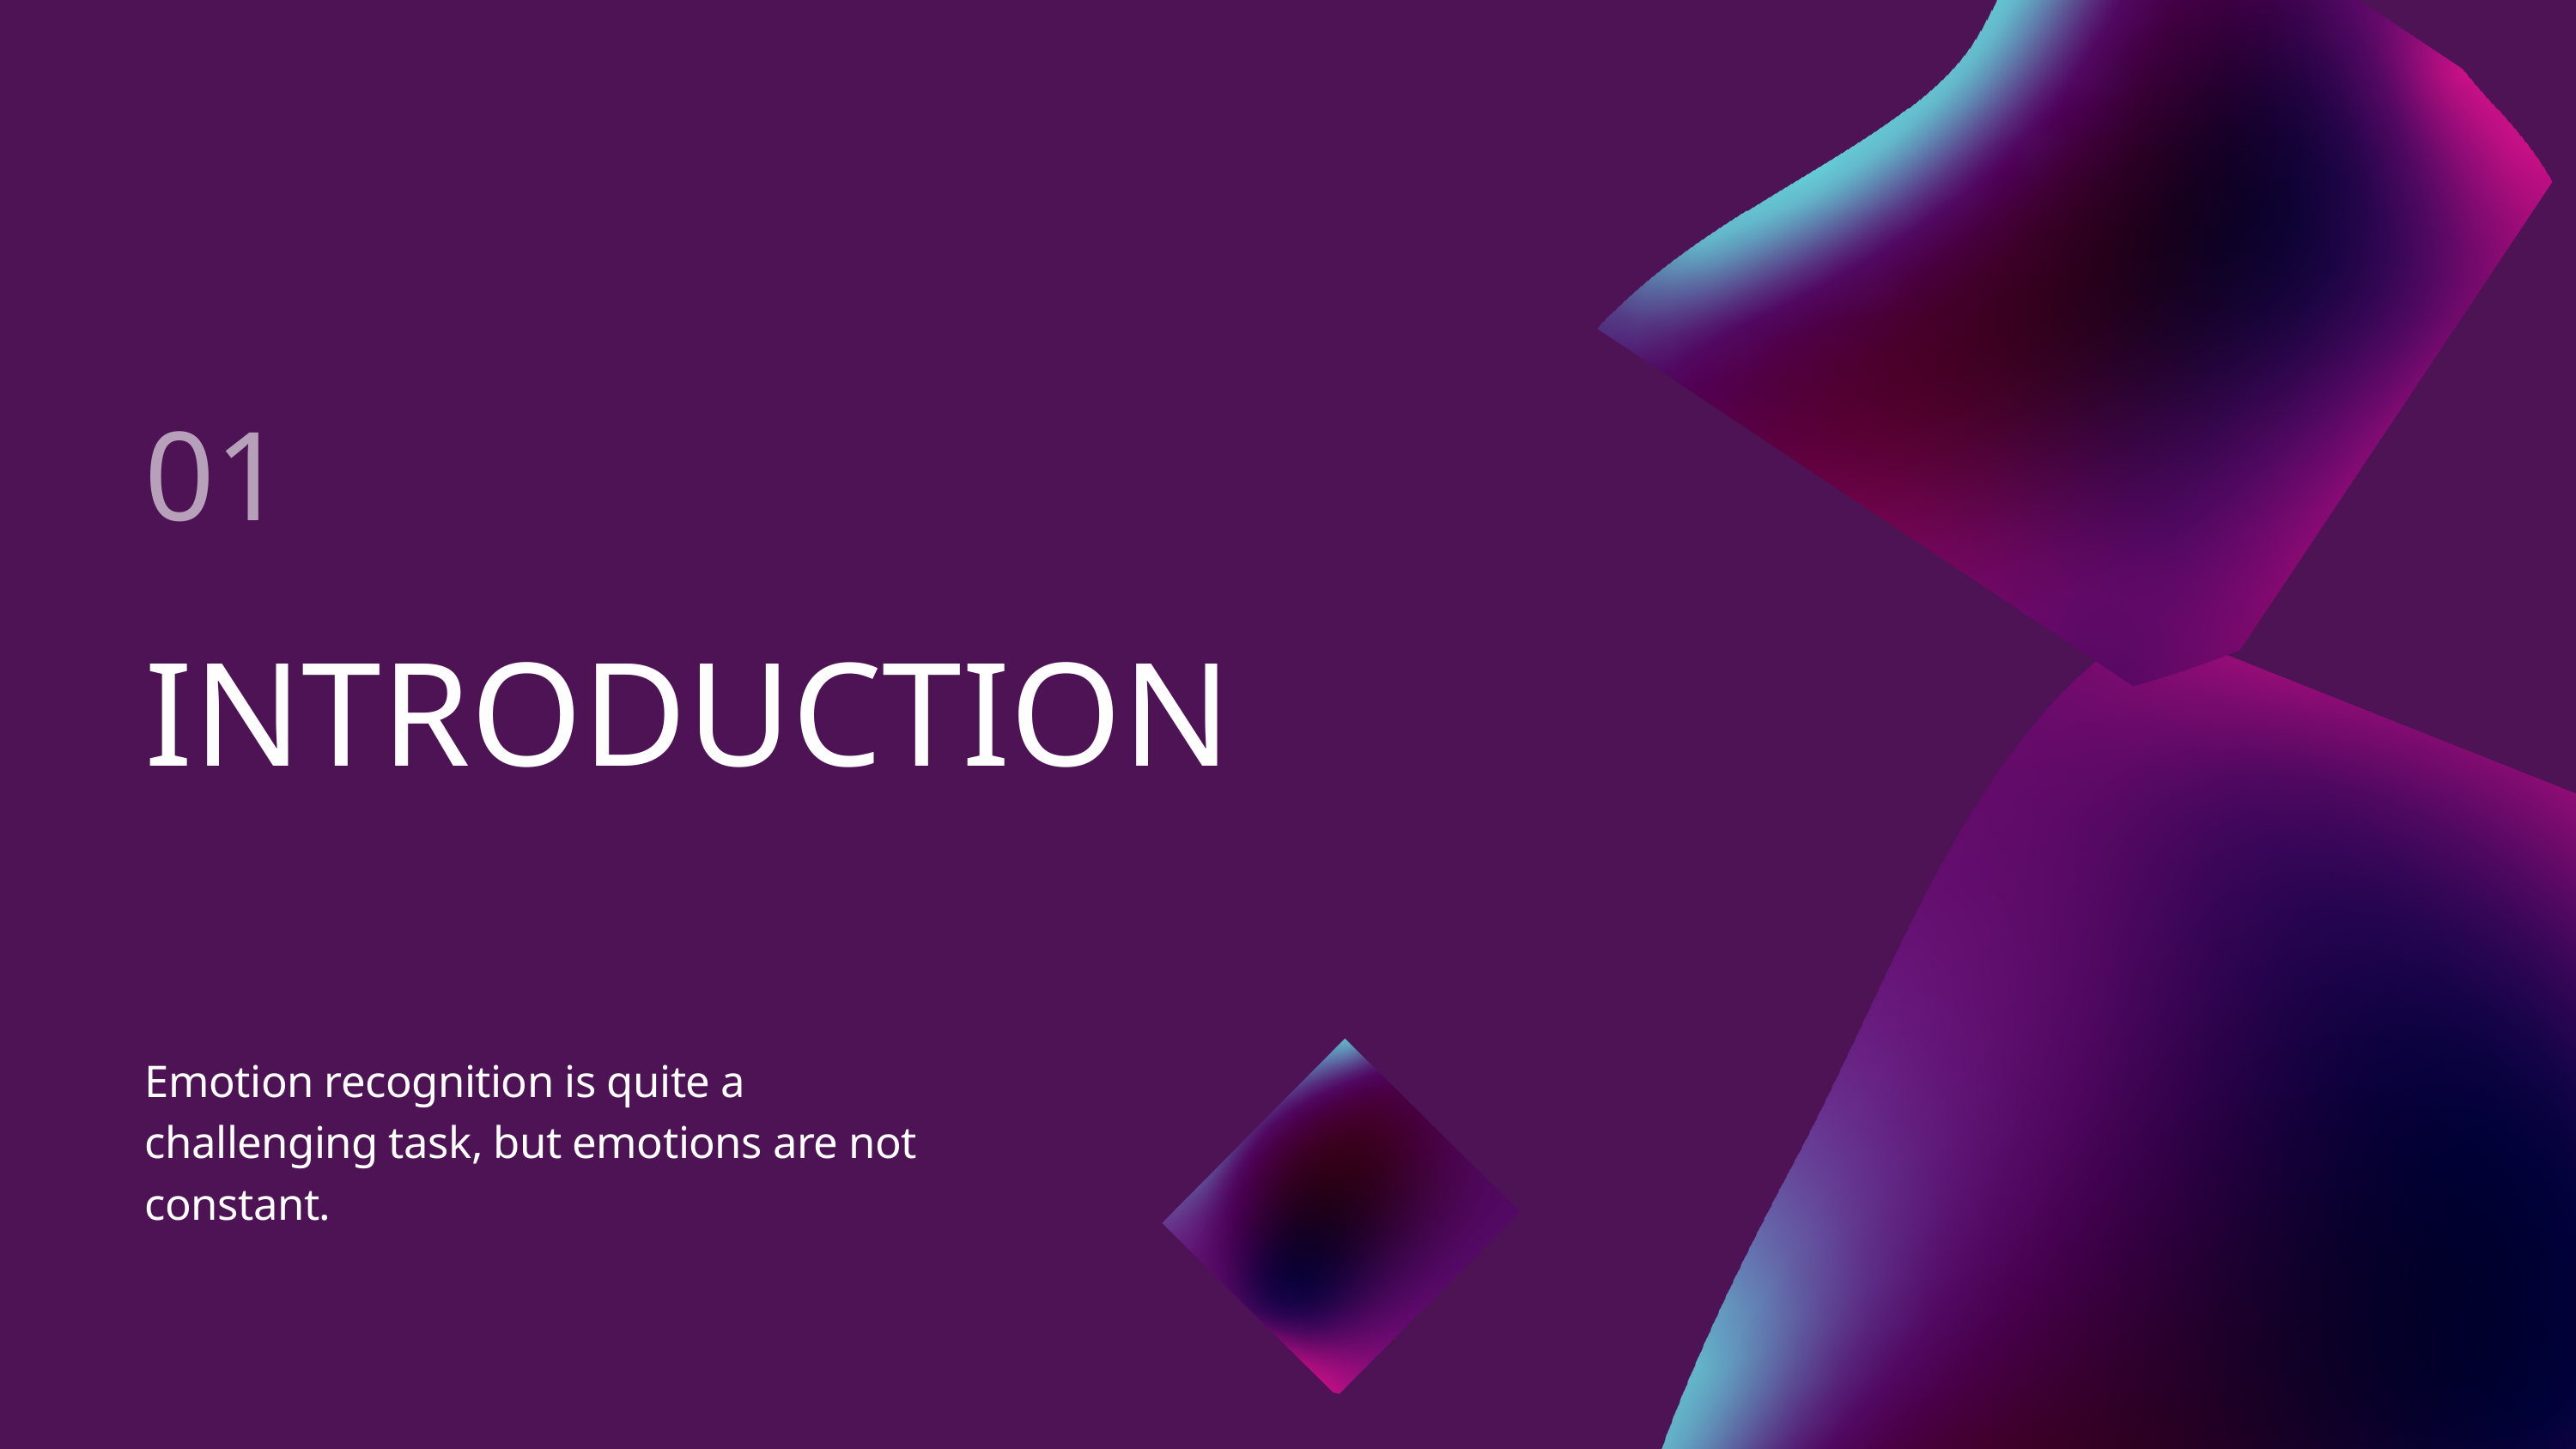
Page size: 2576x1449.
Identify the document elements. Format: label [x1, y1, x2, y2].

text_box [1637, 585, 2576, 1449]
text_box [1162, 1100, 1521, 1397]
text_box [144, 400, 1404, 1163]
text_box [1519, 0, 2576, 724]
